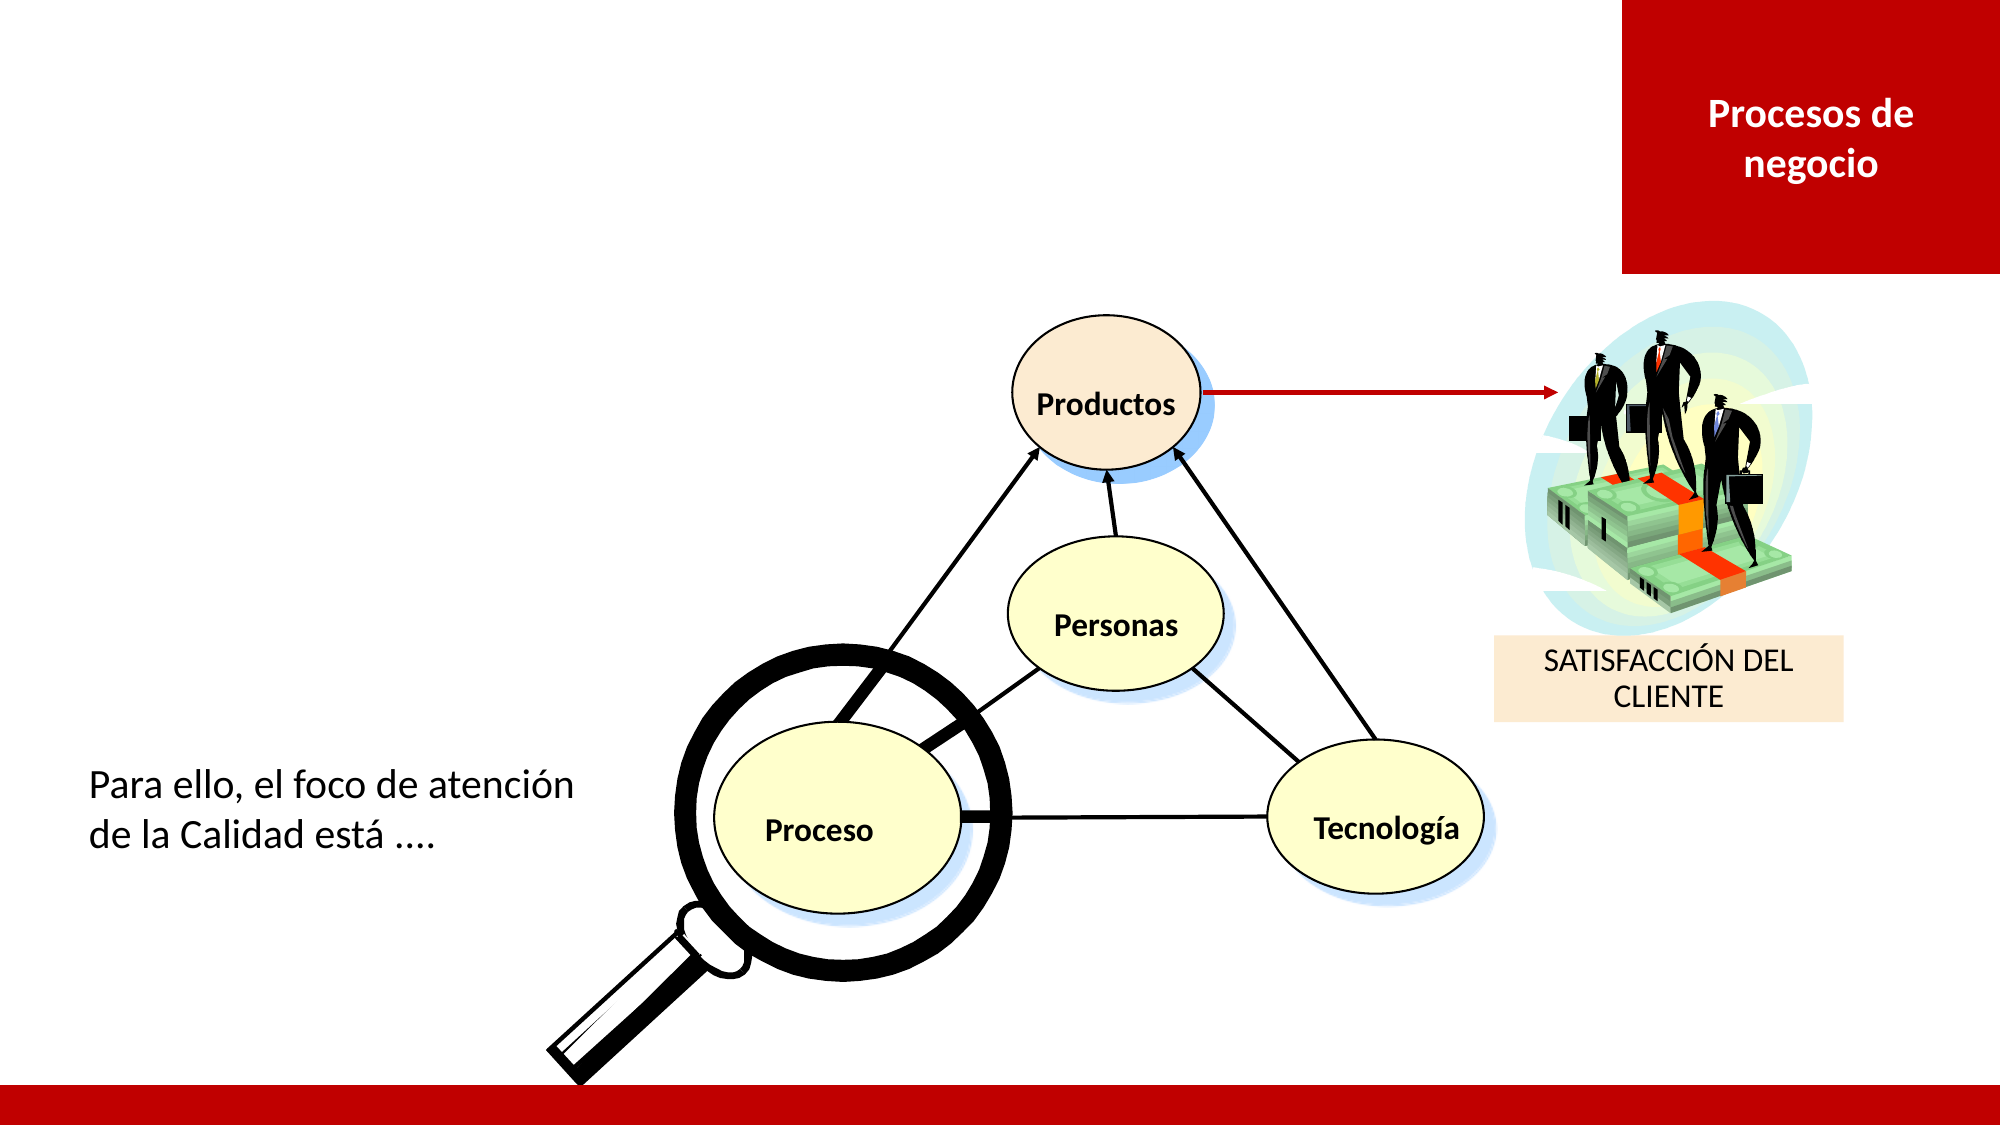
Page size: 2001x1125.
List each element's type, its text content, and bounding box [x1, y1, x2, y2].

text_box Para ello, el foco de atención de la Calidad está .... [73, 749, 545, 865]
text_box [545, 315, 1484, 1087]
text_box Procesos de negocio [1622, 0, 2000, 274]
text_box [1494, 298, 1844, 724]
text_box [0, 1085, 2000, 1125]
